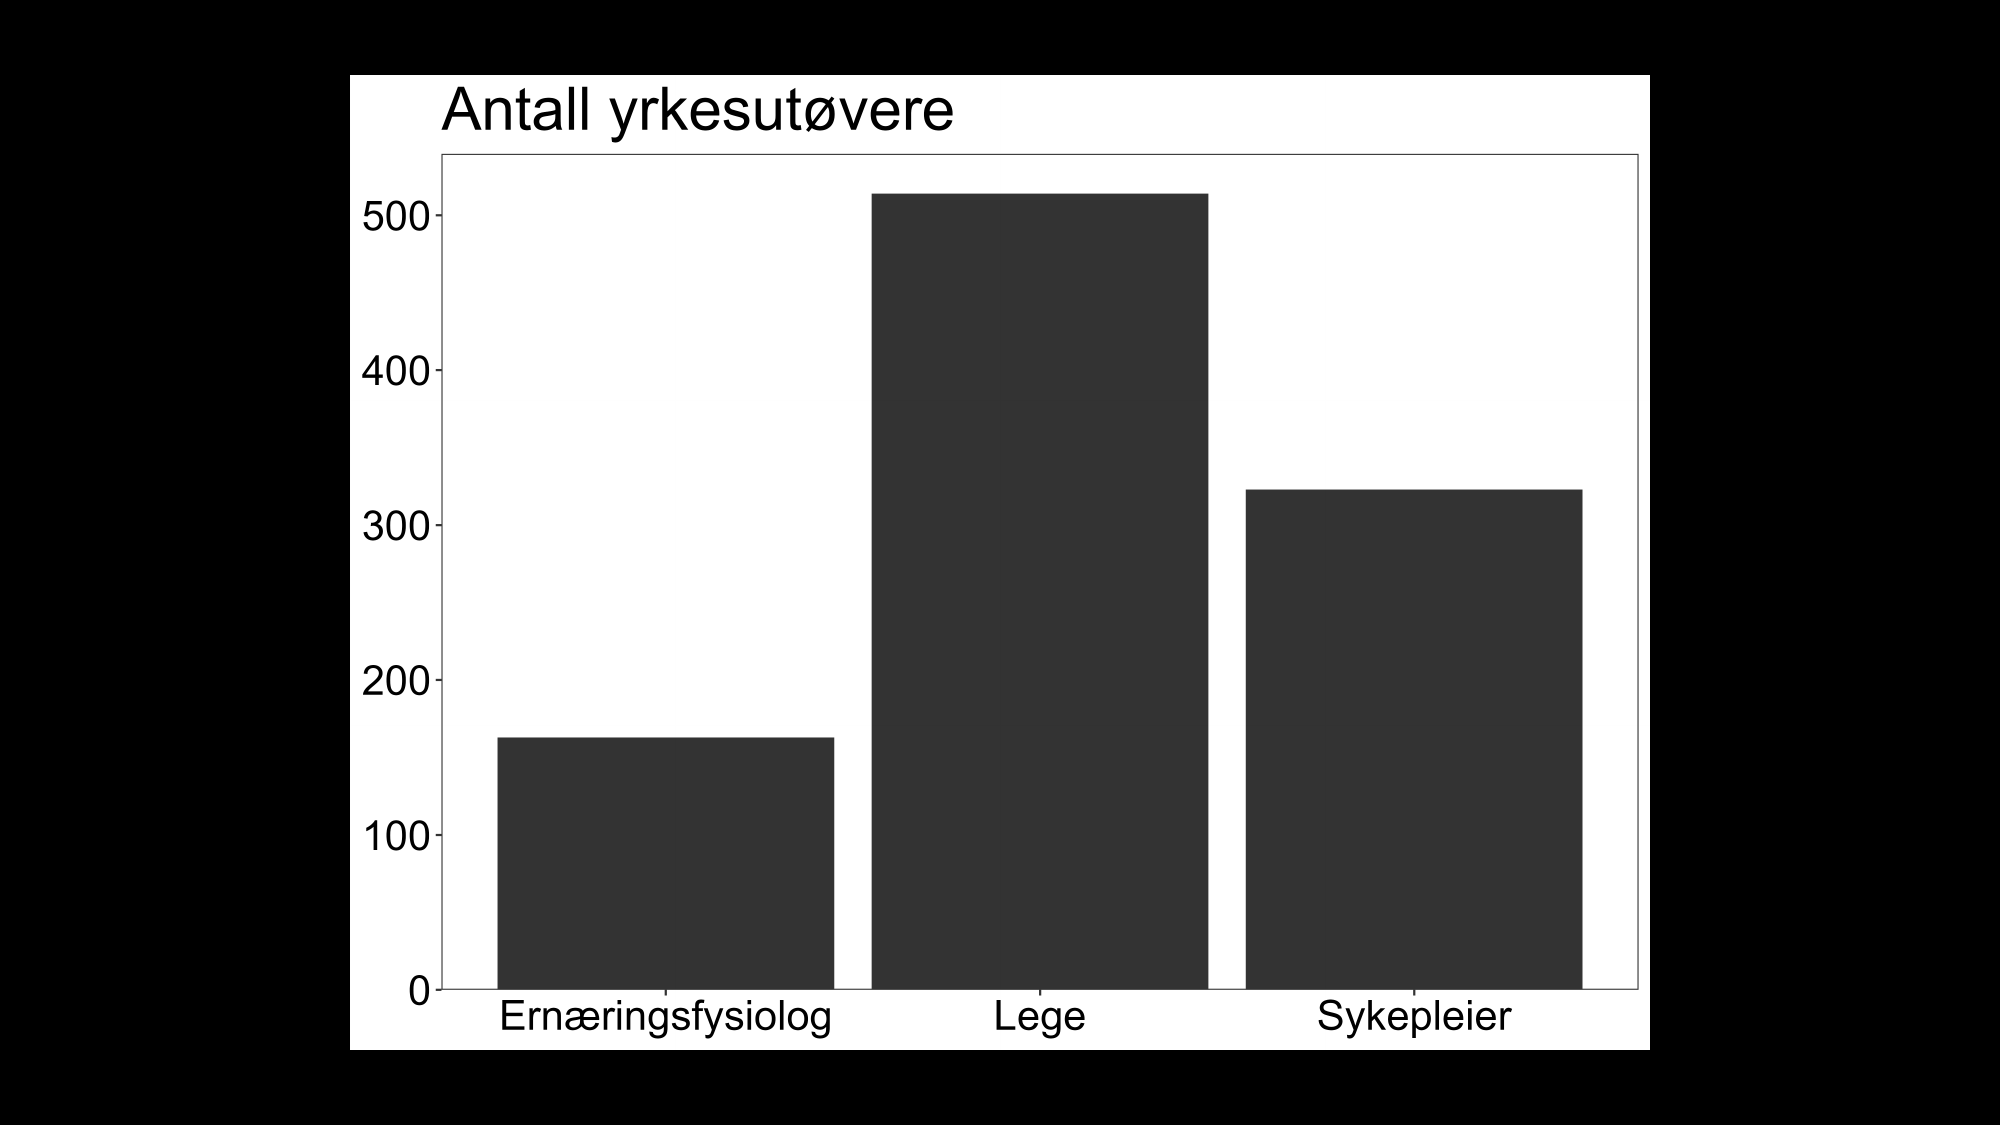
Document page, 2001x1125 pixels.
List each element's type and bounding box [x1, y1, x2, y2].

picture [350, 75, 1650, 1050]
